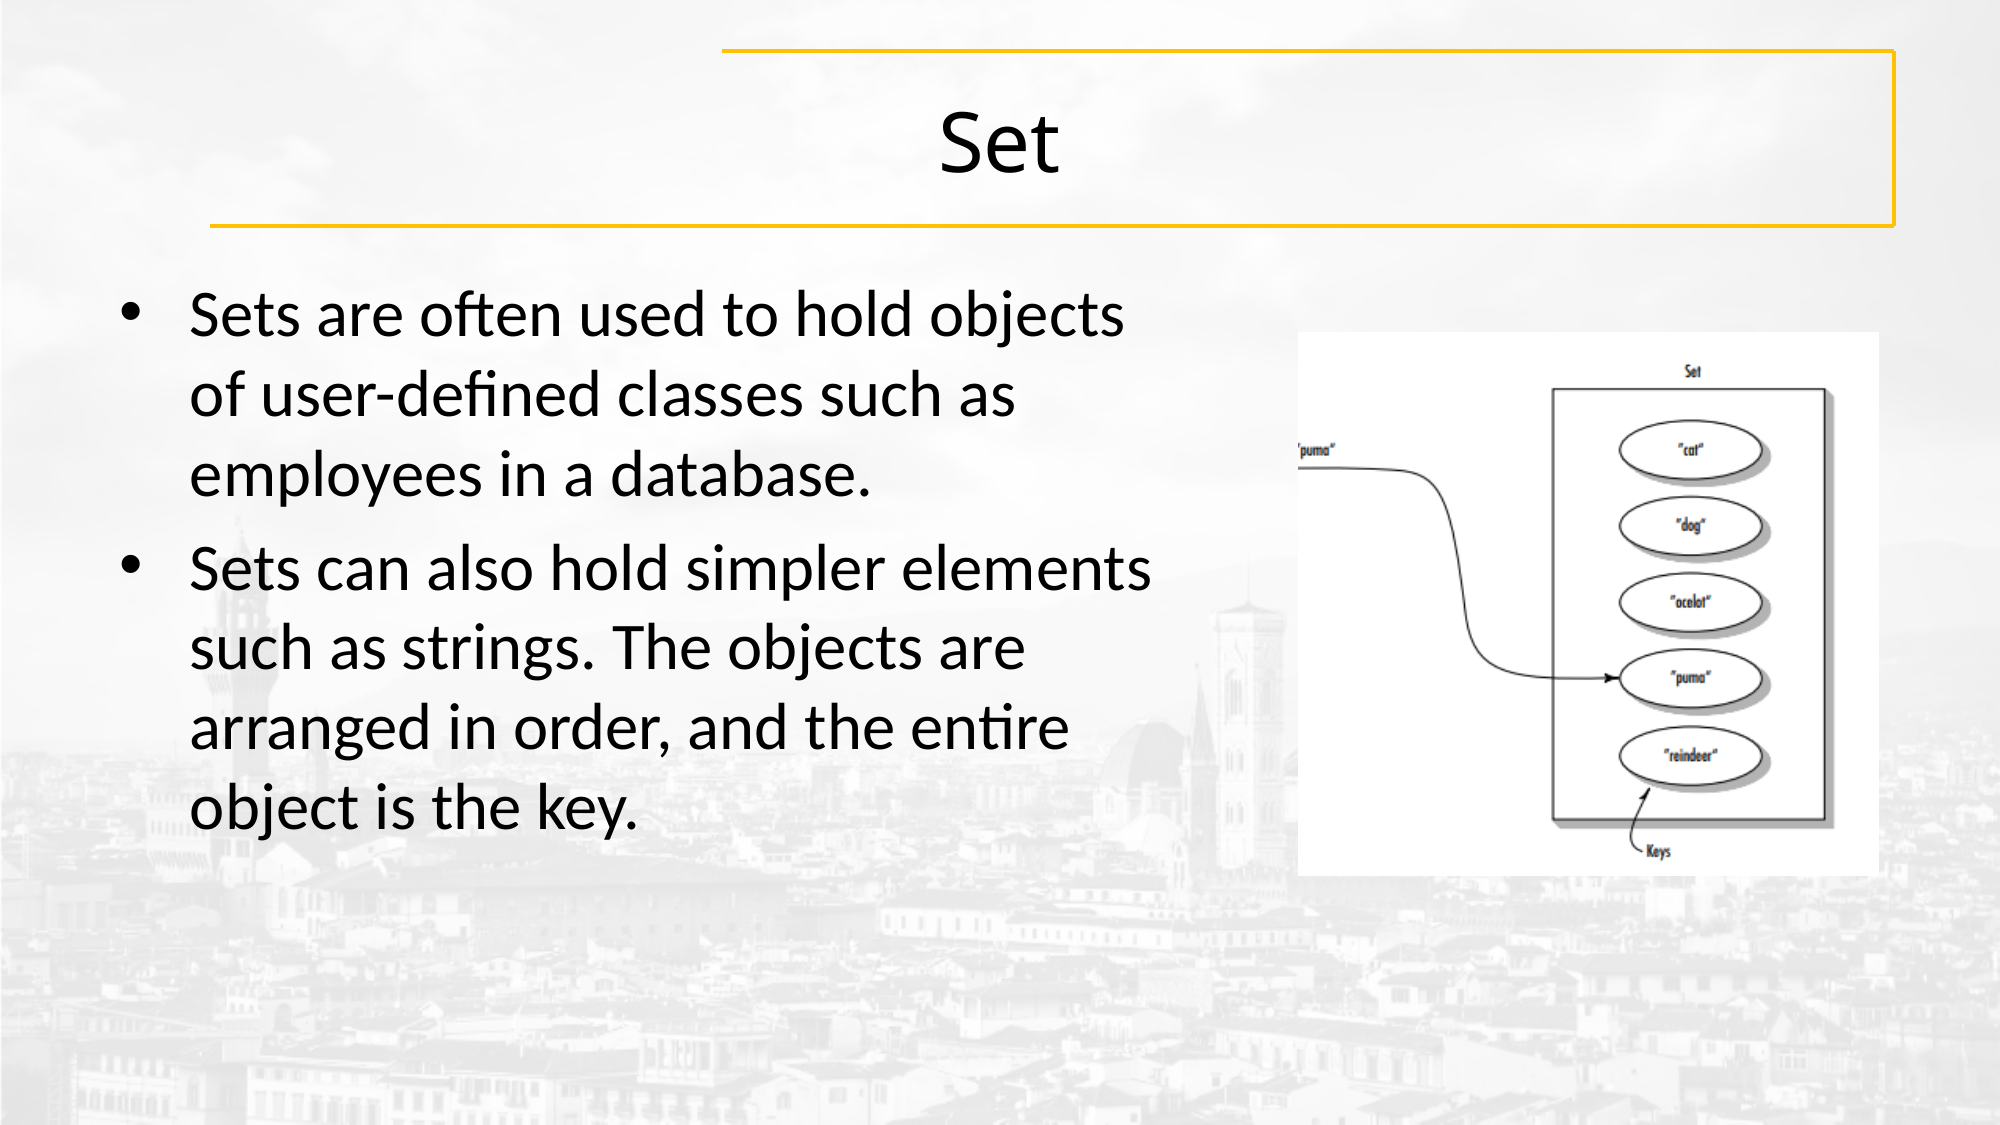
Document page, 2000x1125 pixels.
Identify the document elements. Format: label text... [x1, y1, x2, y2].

list Sets are often used to hold objects of user-defined classes such as employees in a database. Sets can also hold simpler elements such as strings. The objects are arranged in order, and the entire object is the key. [99, 262, 1210, 1080]
title Set [99, 45, 1900, 233]
picture [1298, 332, 1879, 876]
